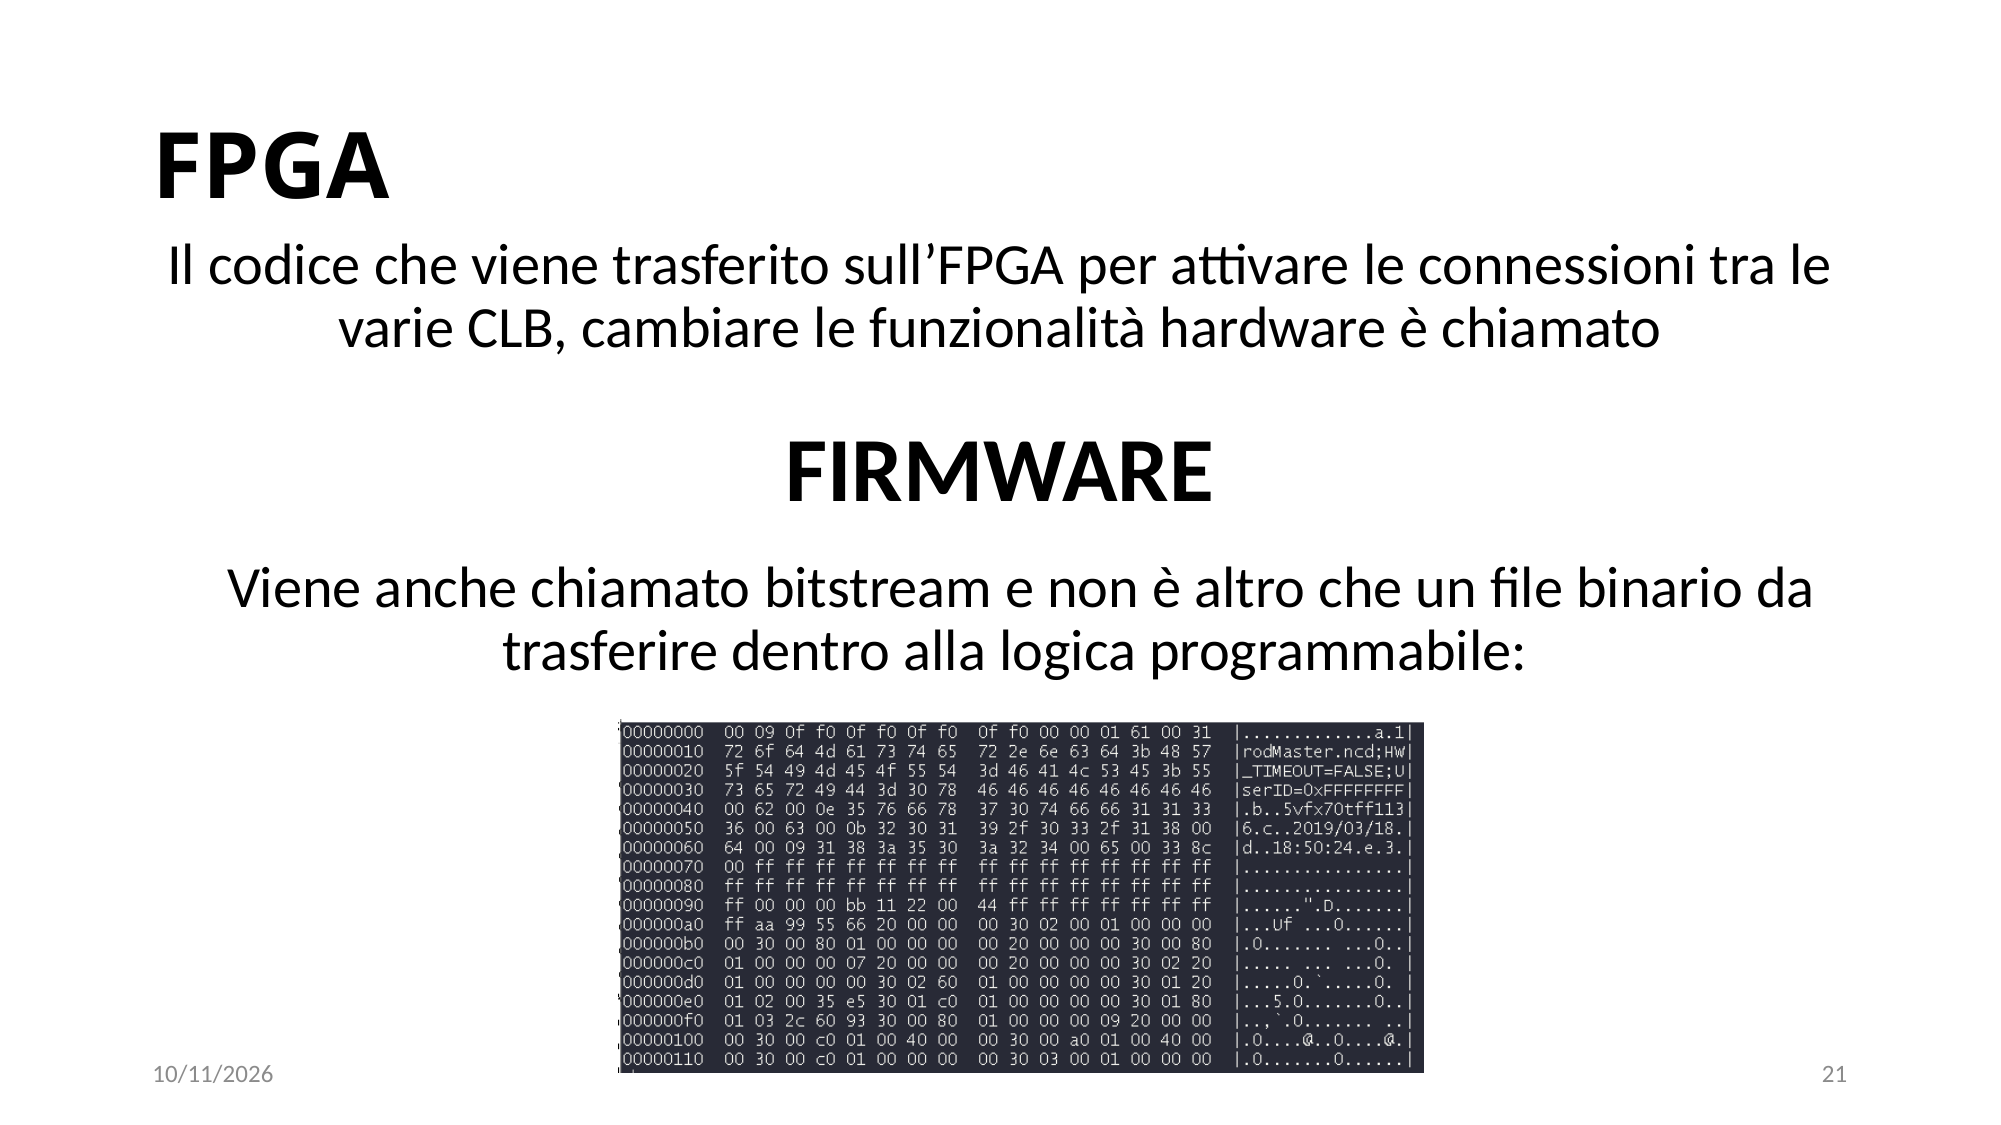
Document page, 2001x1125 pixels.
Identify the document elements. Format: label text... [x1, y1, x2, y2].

slide_number 21 [1412, 1042, 1863, 1103]
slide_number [137, 1042, 588, 1103]
picture [618, 719, 1424, 1073]
title FPGA [137, 59, 1863, 226]
text_box Viene anche chiamato bitstream e non è altro che un file binario da trasferire dentro alla logica programmabile: [158, 549, 1884, 725]
list Il codice che viene trasferito sull’FPGA per attivare le connessioni tra le varie CLB, cambiare le funzionalità hardware è chiamato FIRMWARE [137, 226, 1863, 402]
